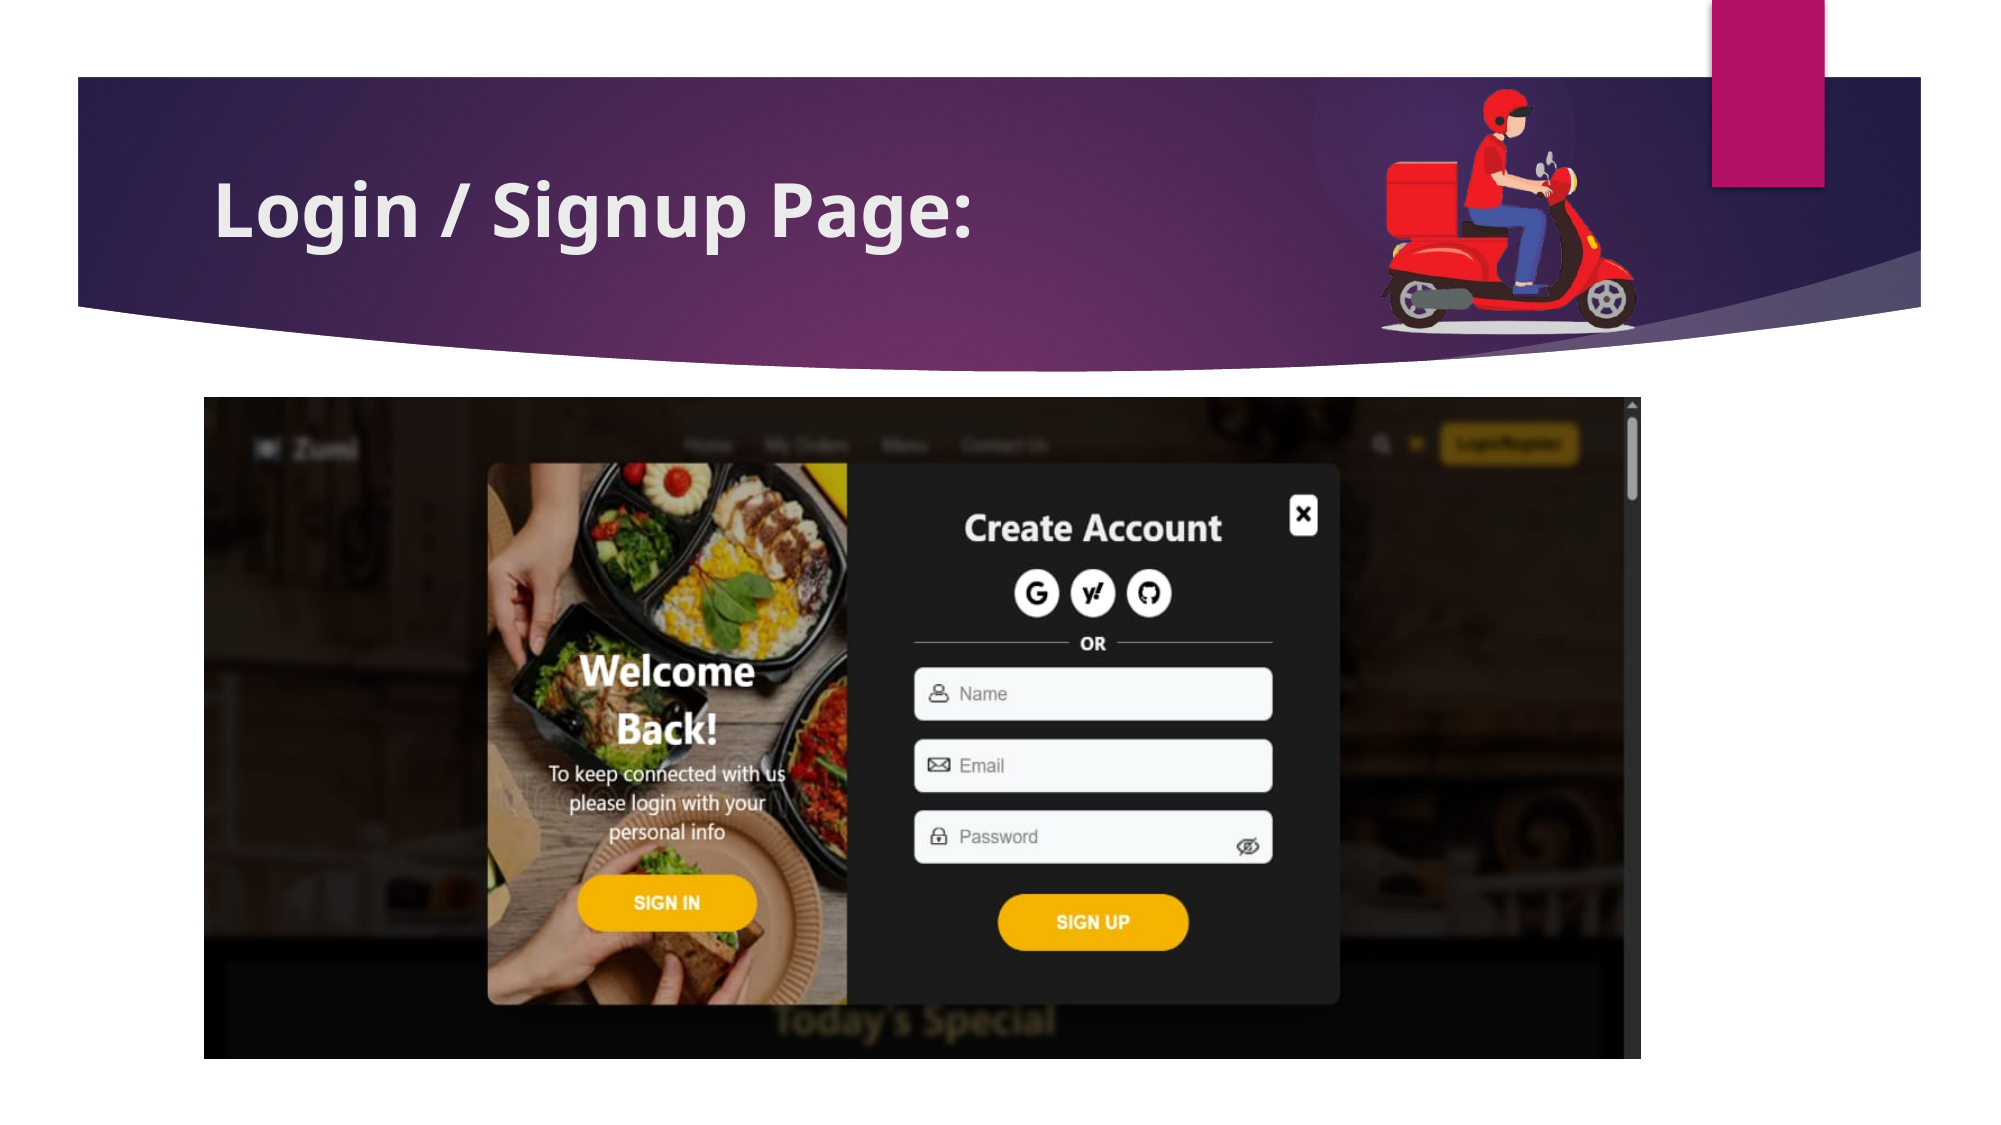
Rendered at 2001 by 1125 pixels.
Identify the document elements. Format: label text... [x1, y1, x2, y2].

title Login / Signup Page: [197, 149, 1289, 266]
picture [1295, 0, 1721, 424]
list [204, 396, 1641, 1059]
